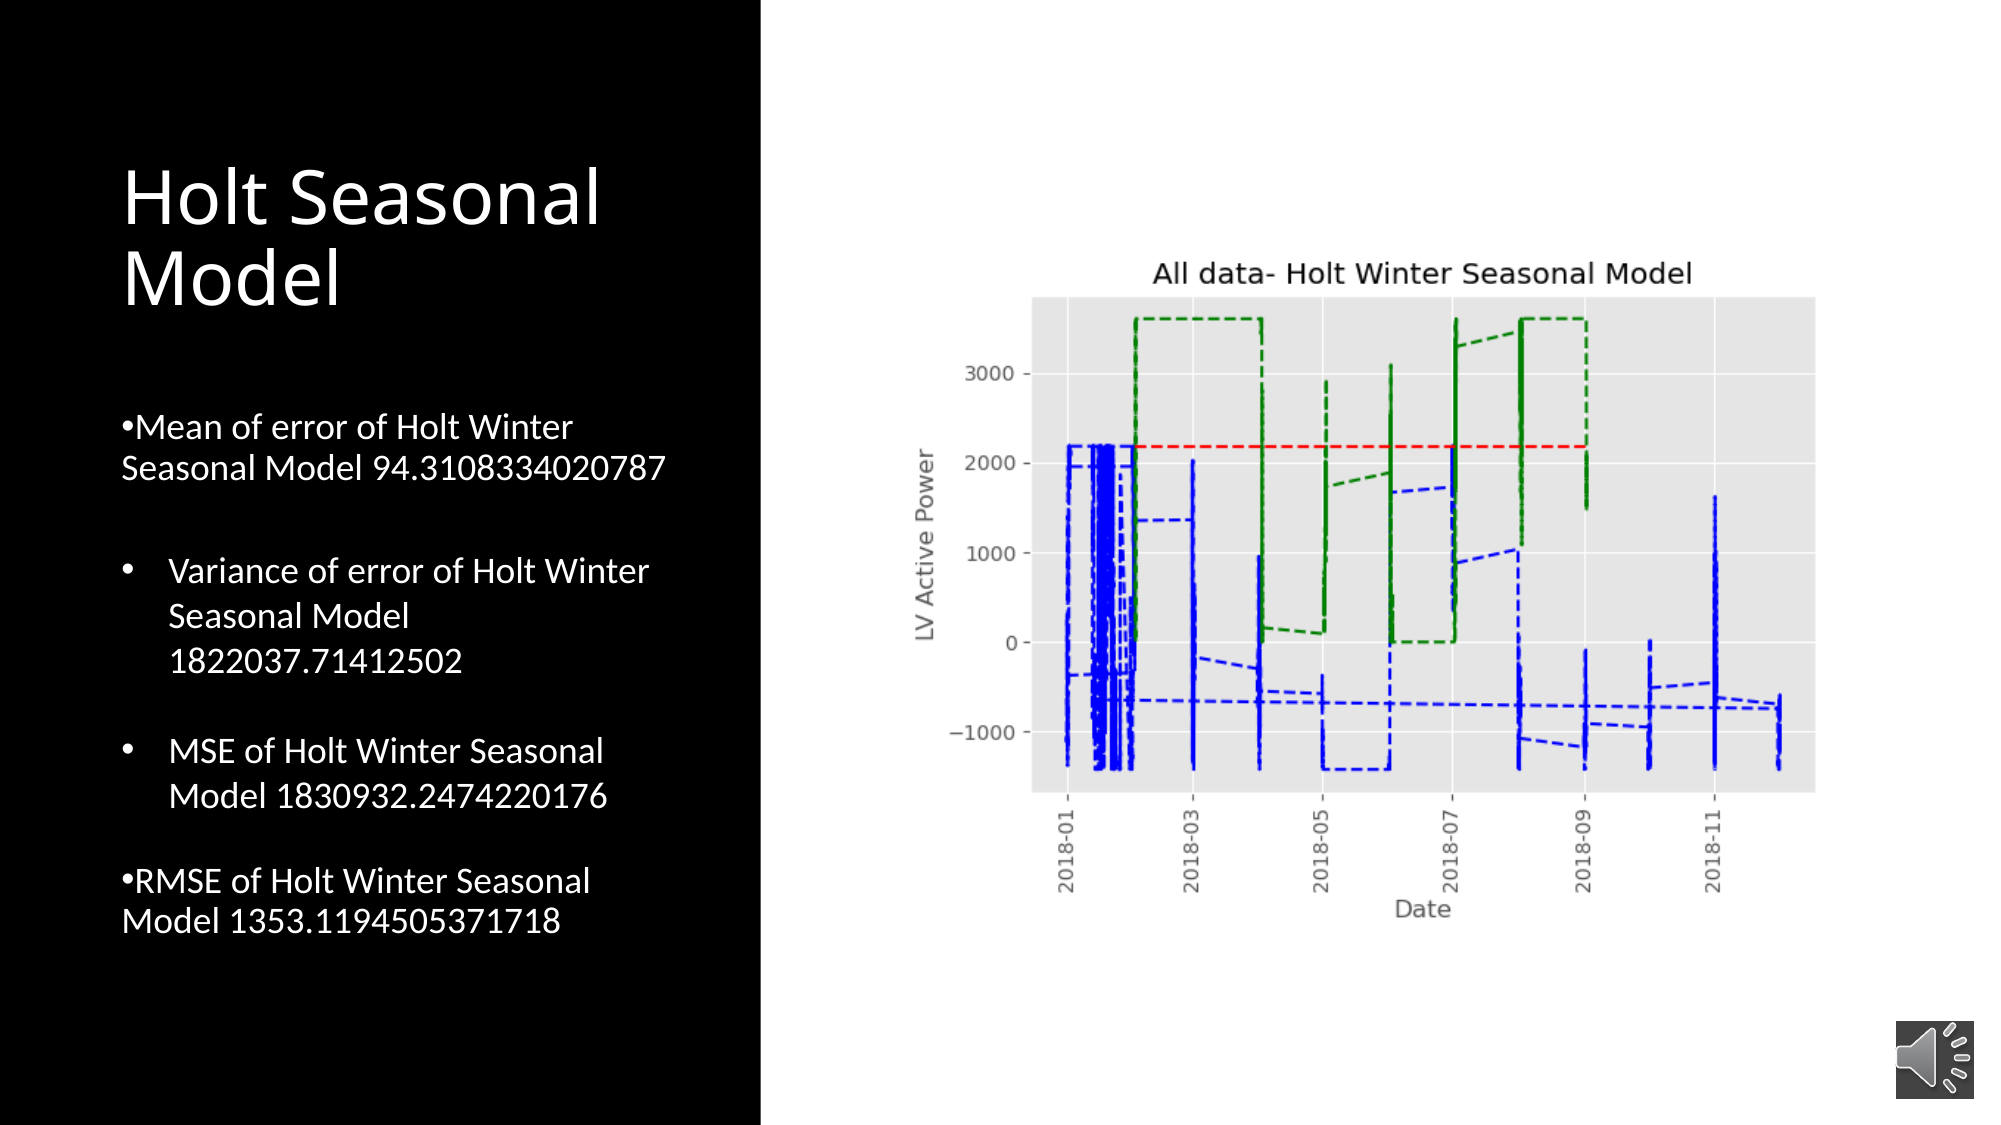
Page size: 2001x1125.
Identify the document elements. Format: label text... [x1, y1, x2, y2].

title Holt Seasonal Model [106, 103, 708, 379]
picture [895, 240, 1838, 944]
text_box Mean of error of Holt Winter Seasonal Model 94.3108334020787 Variance of error of Holt Winter Seasonal Model 1822037.71412502 MSE of Holt Winter Seasonal Model 1830932.2474220176 RMSE of Holt Winter Seasonal Model 1353.1194505371718 [106, 399, 708, 1020]
picture [1894, 1019, 1975, 1100]
text_box [759, 0, 2000, 1125]
